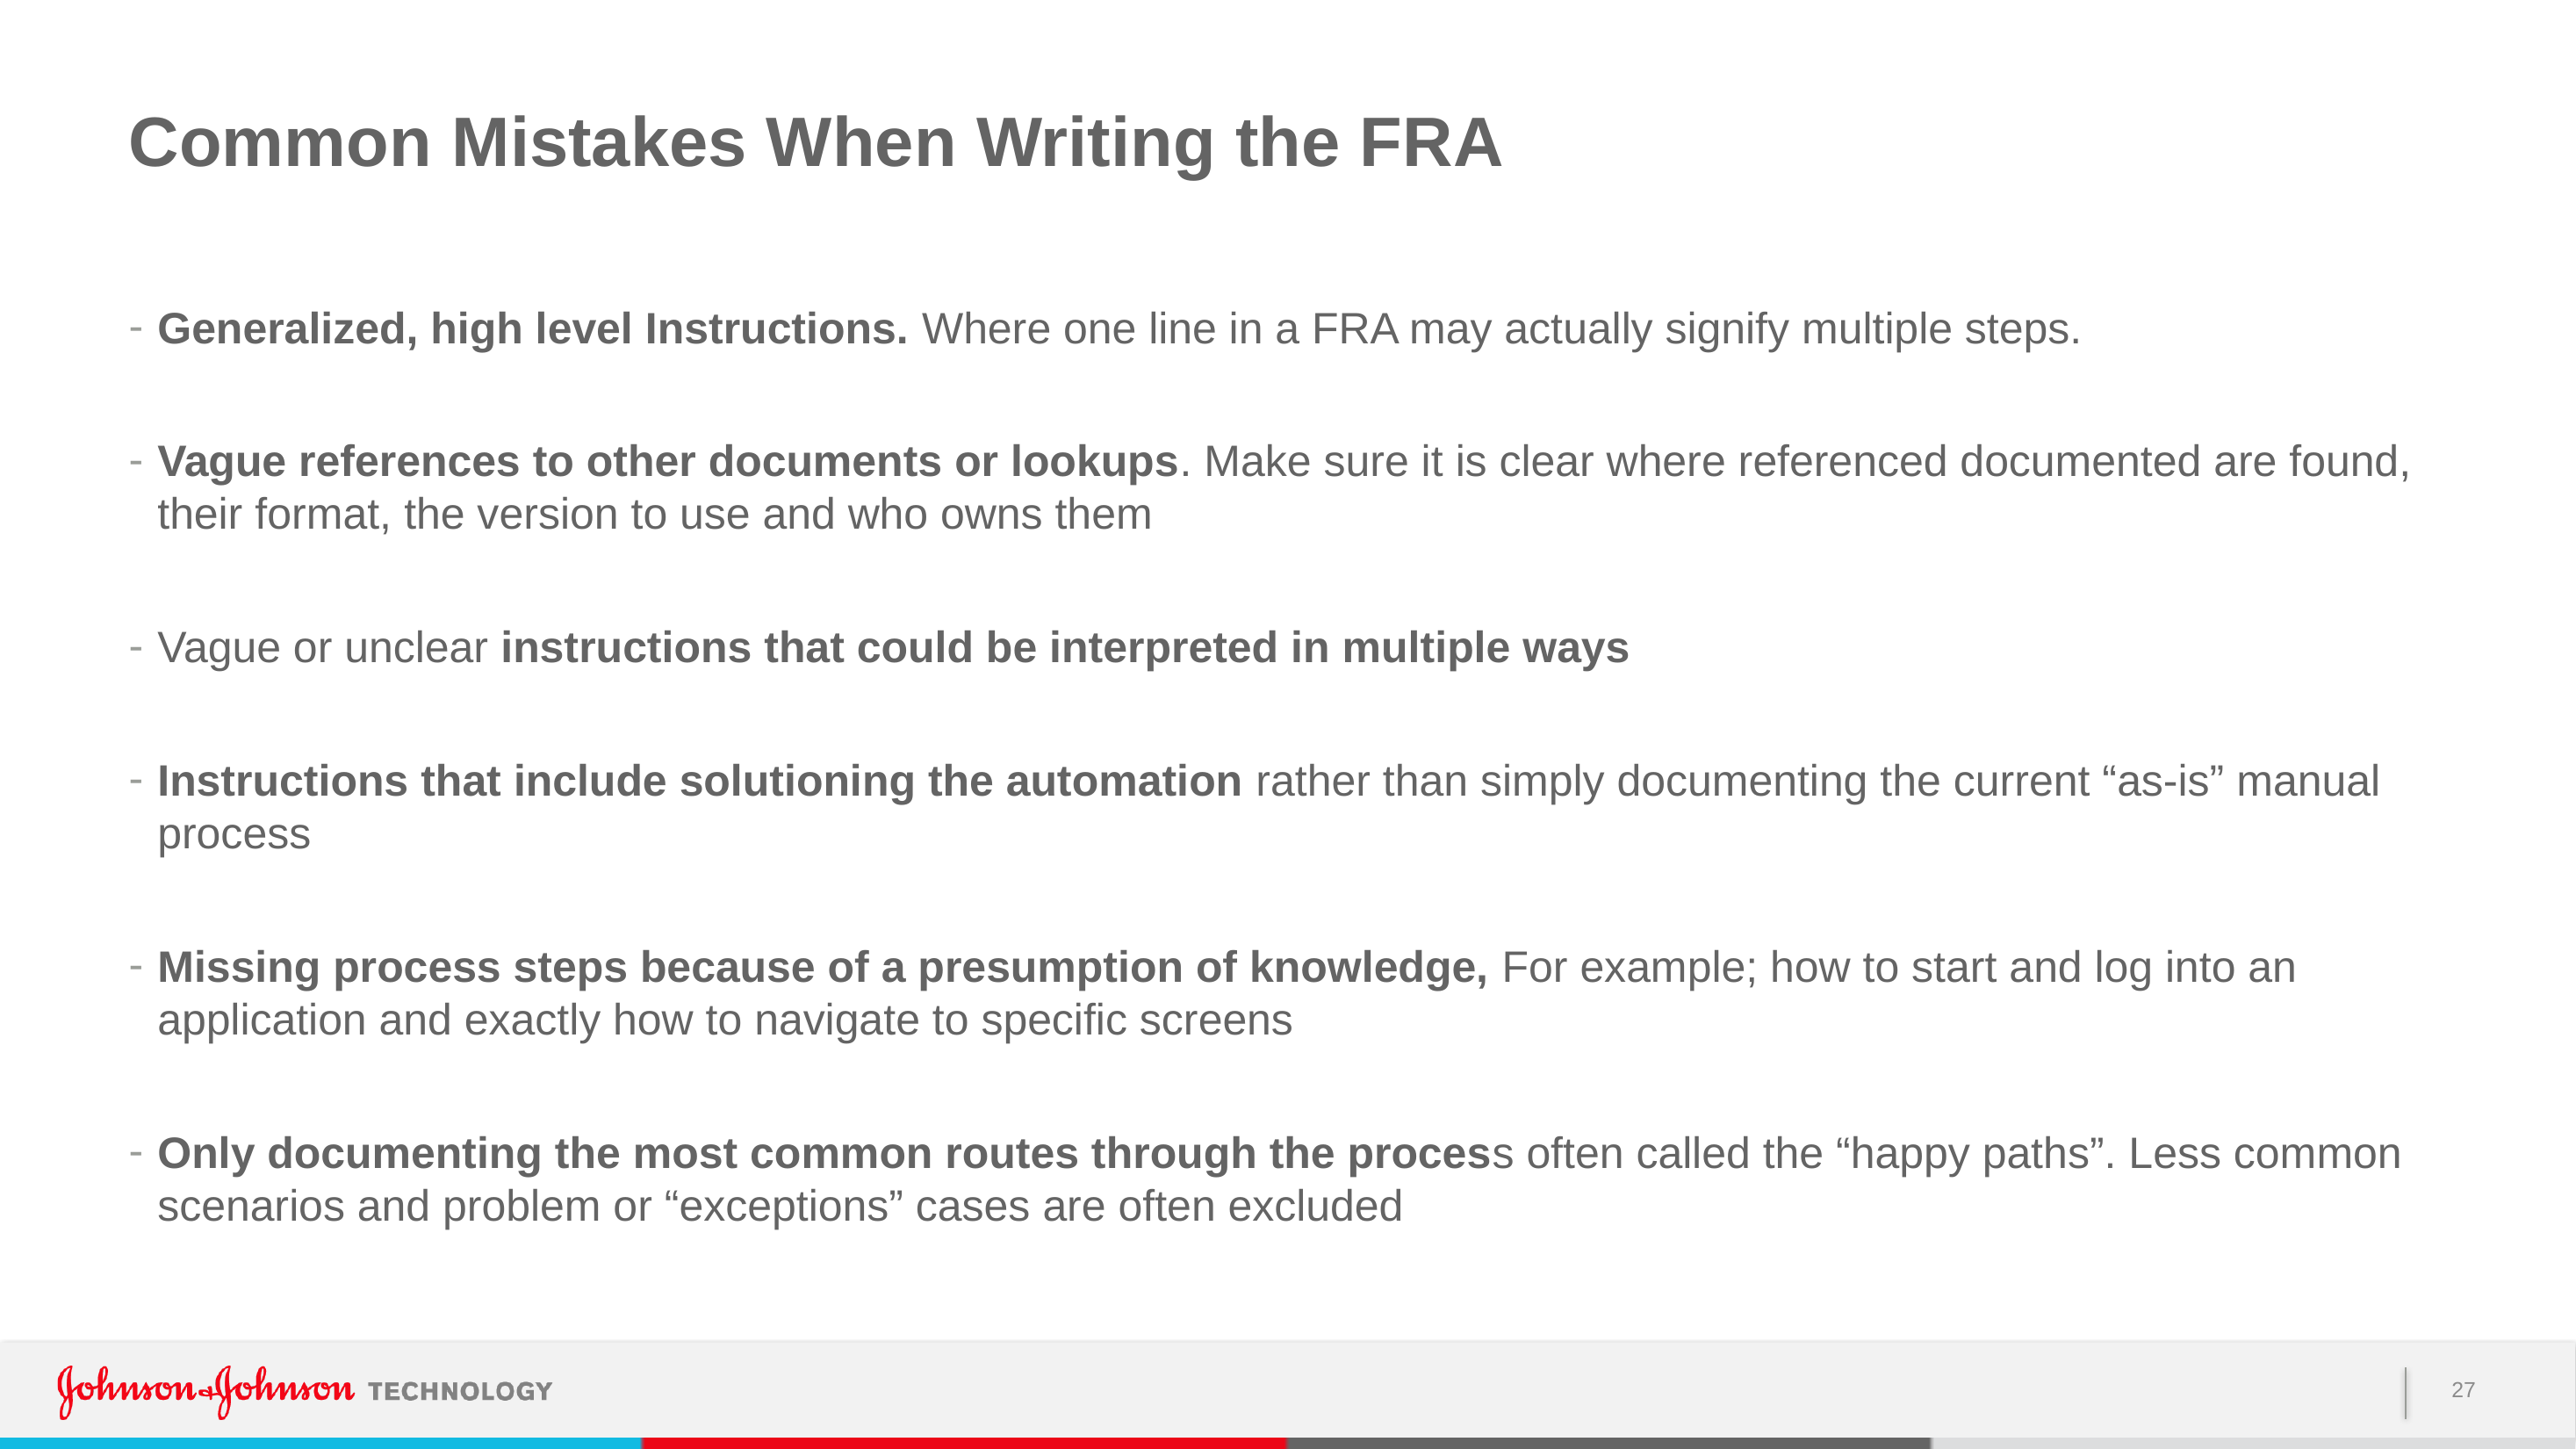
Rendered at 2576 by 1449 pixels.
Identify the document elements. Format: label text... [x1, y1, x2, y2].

picture [641, 1438, 2576, 1449]
list Generalized, high level Instructions. Where one line in a FRA may actually signify multiple steps. Vague references to other documents or lookups. Make sure it is clear where referenced documented are found, their format, the version to use and who owns them Vague or unclear instructions that could be interpreted in multiple ways Instructions that include solutioning the automation rather than simply documenting the current “as-is” manual process Missing process steps because of a presumption of knowledge, For example; how to start and log into an application and exactly how to navigate to specific screens Only documenting the most common routes through the process often called the “happy paths”. Less common scenarios and problem or “exceptions” cases are often excluded [128, 299, 2447, 1208]
slide_number 27 [2407, 1350, 2521, 1428]
title Common Mistakes When Writing the FRA [128, 97, 2447, 210]
picture [31, 1339, 579, 1437]
